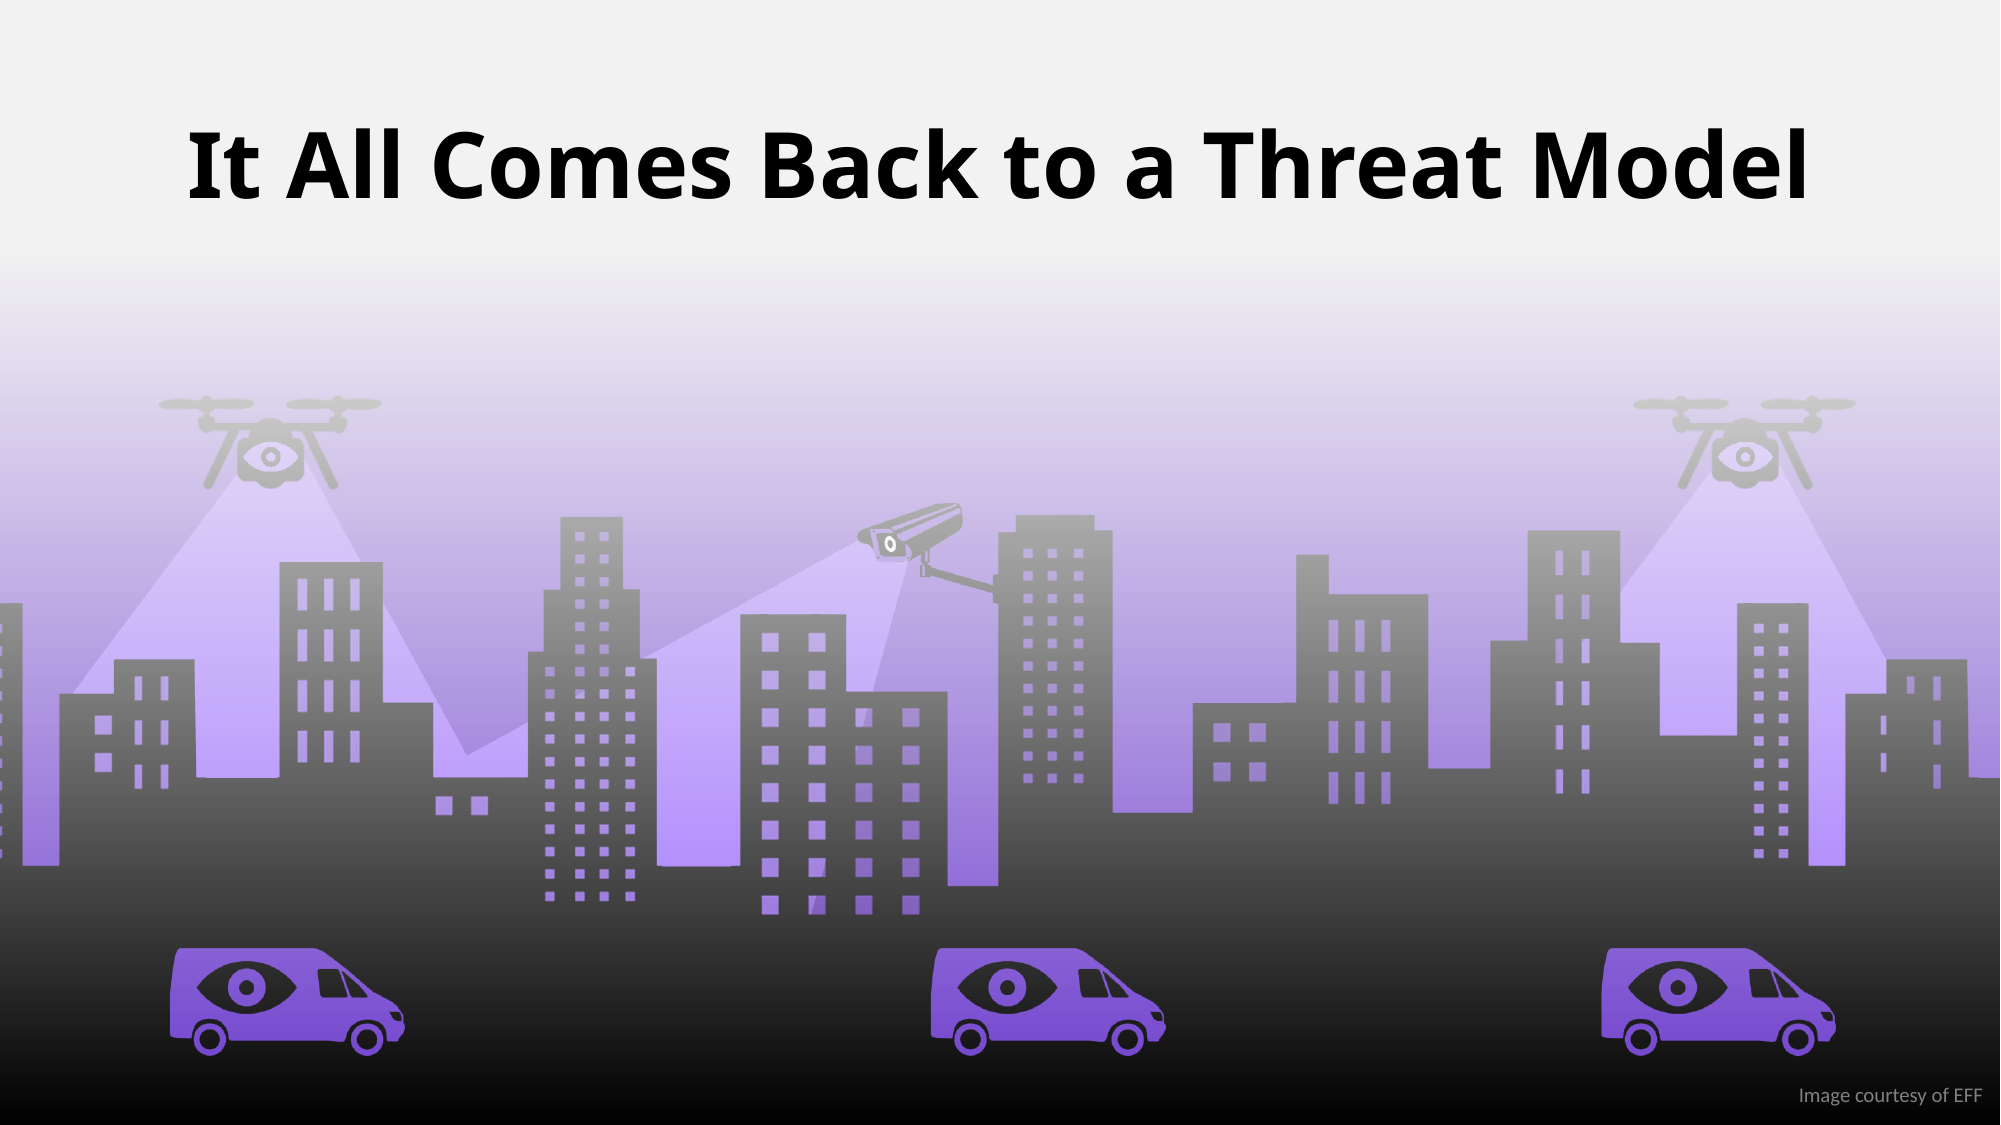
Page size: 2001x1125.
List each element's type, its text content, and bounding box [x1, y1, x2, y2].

picture [0, 252, 2000, 1125]
title It All Comes Back to a Threat Model [137, 59, 1863, 251]
